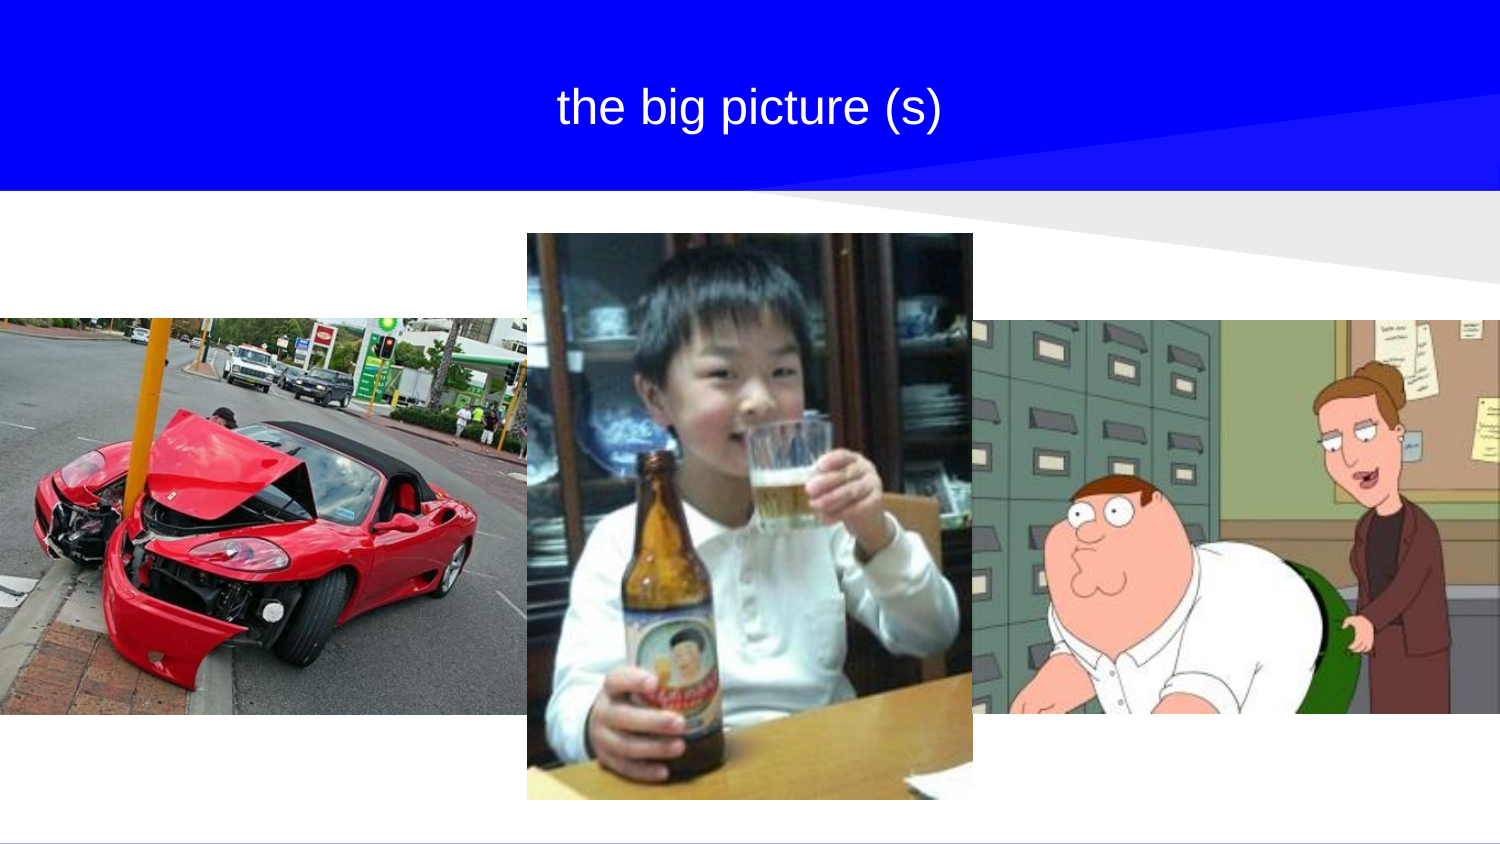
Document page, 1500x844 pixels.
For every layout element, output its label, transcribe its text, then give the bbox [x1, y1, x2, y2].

title the big picture (s) [75, 33, 1425, 175]
picture [0, 233, 1500, 800]
